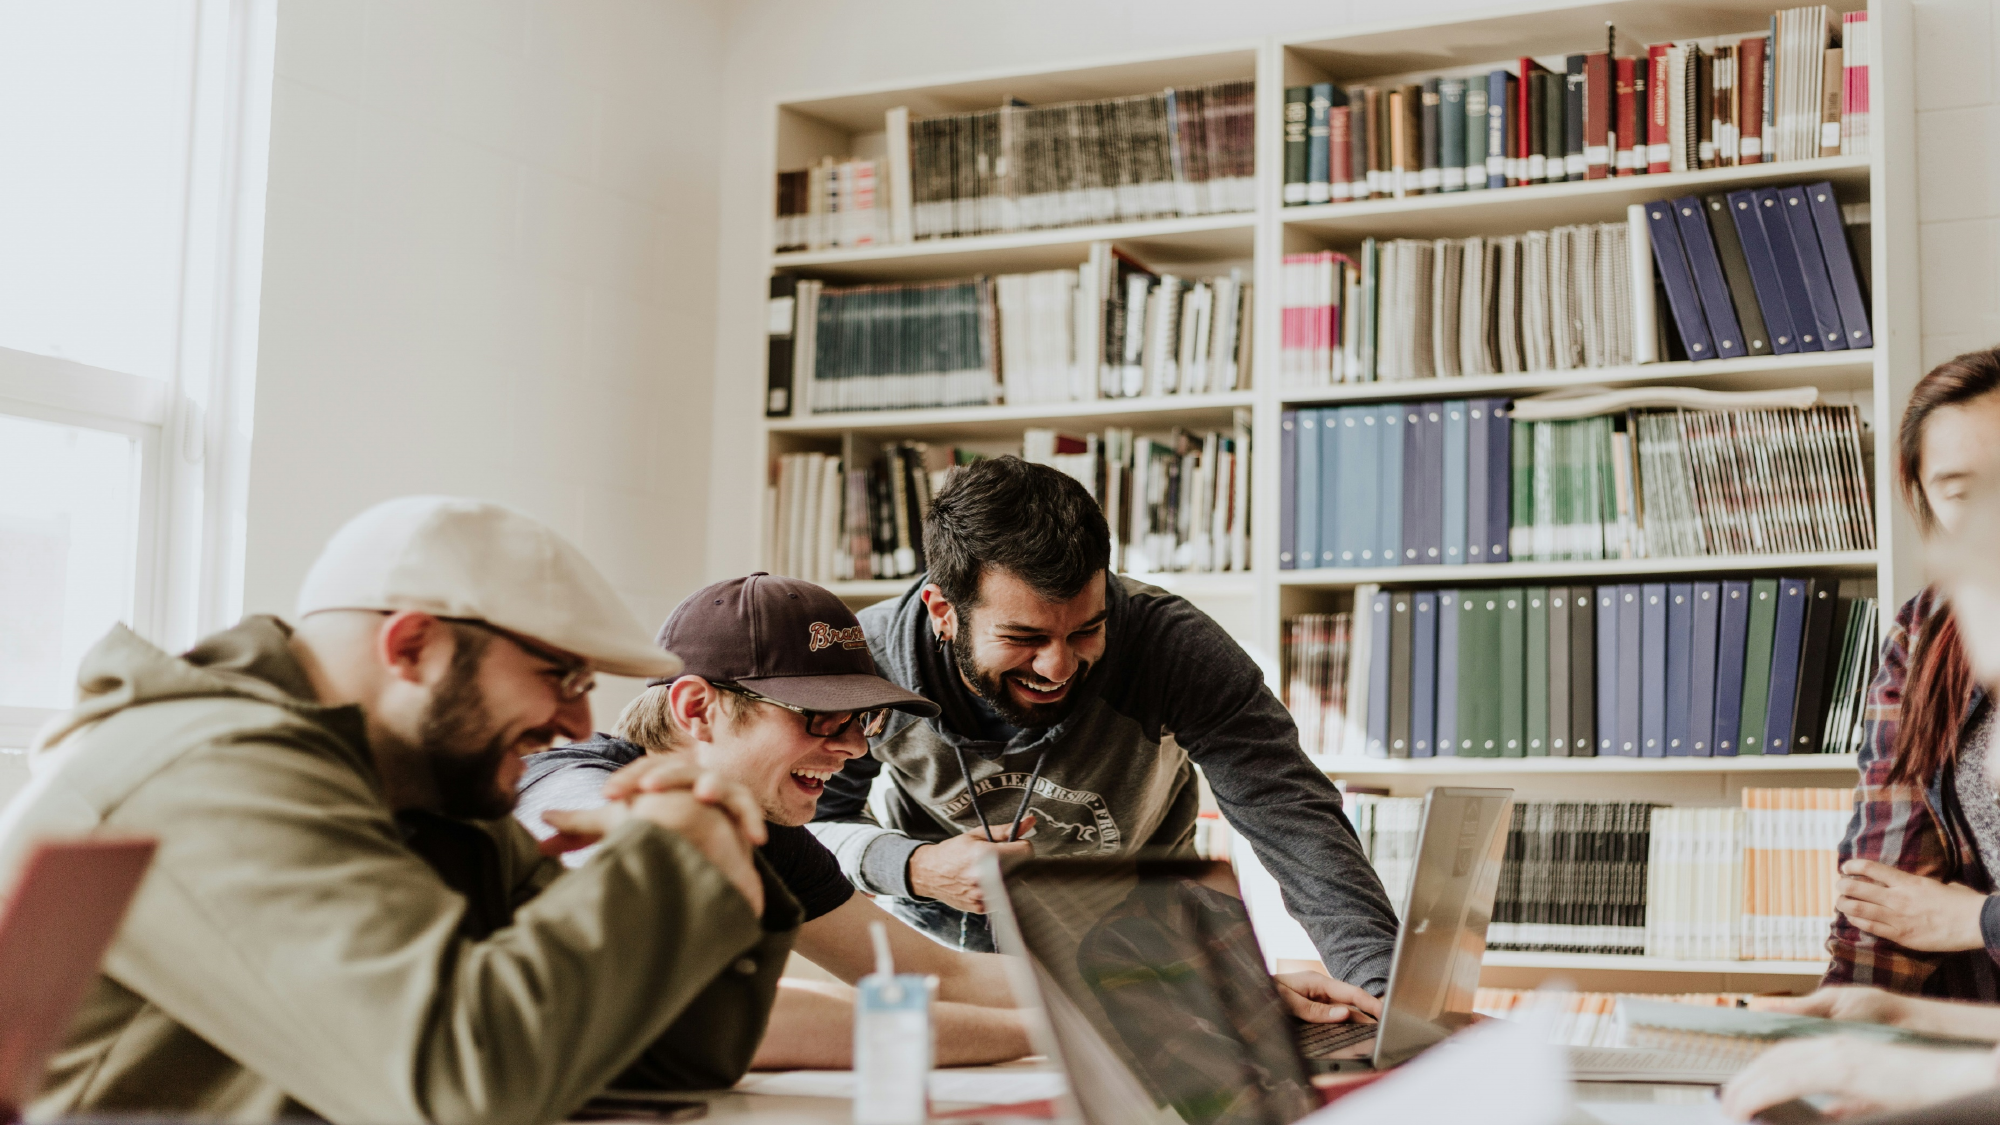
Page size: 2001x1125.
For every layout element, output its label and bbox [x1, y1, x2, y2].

list [0, 0, 2000, 1125]
